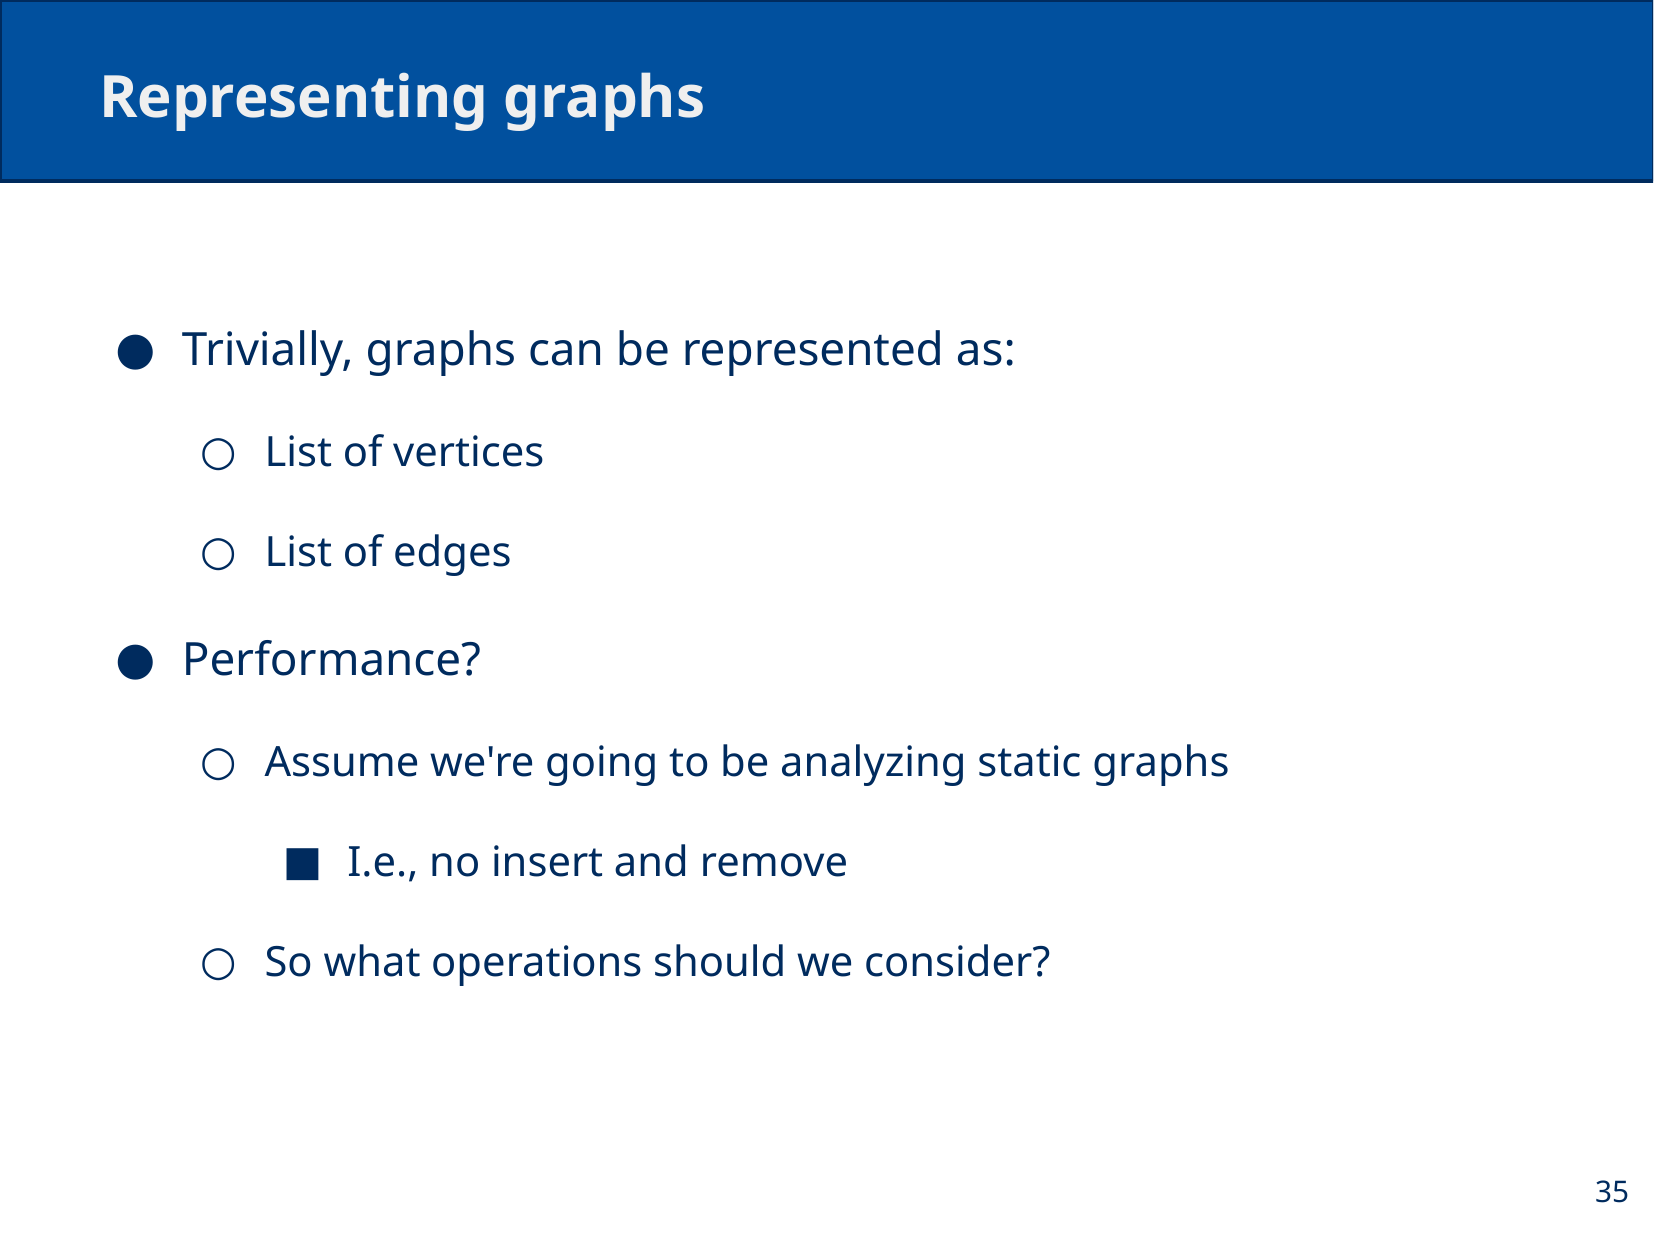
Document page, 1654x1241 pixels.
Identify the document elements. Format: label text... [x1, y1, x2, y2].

title Representing graphs [82, 36, 1571, 146]
slide_number 35 [1546, 1145, 1647, 1241]
list Trivially, graphs can be represented as: List of vertices List of edges Performance? Assume we're going to be analyzing static graphs I.e., no insert and remove So what operations should we consider? [82, 247, 1571, 1199]
